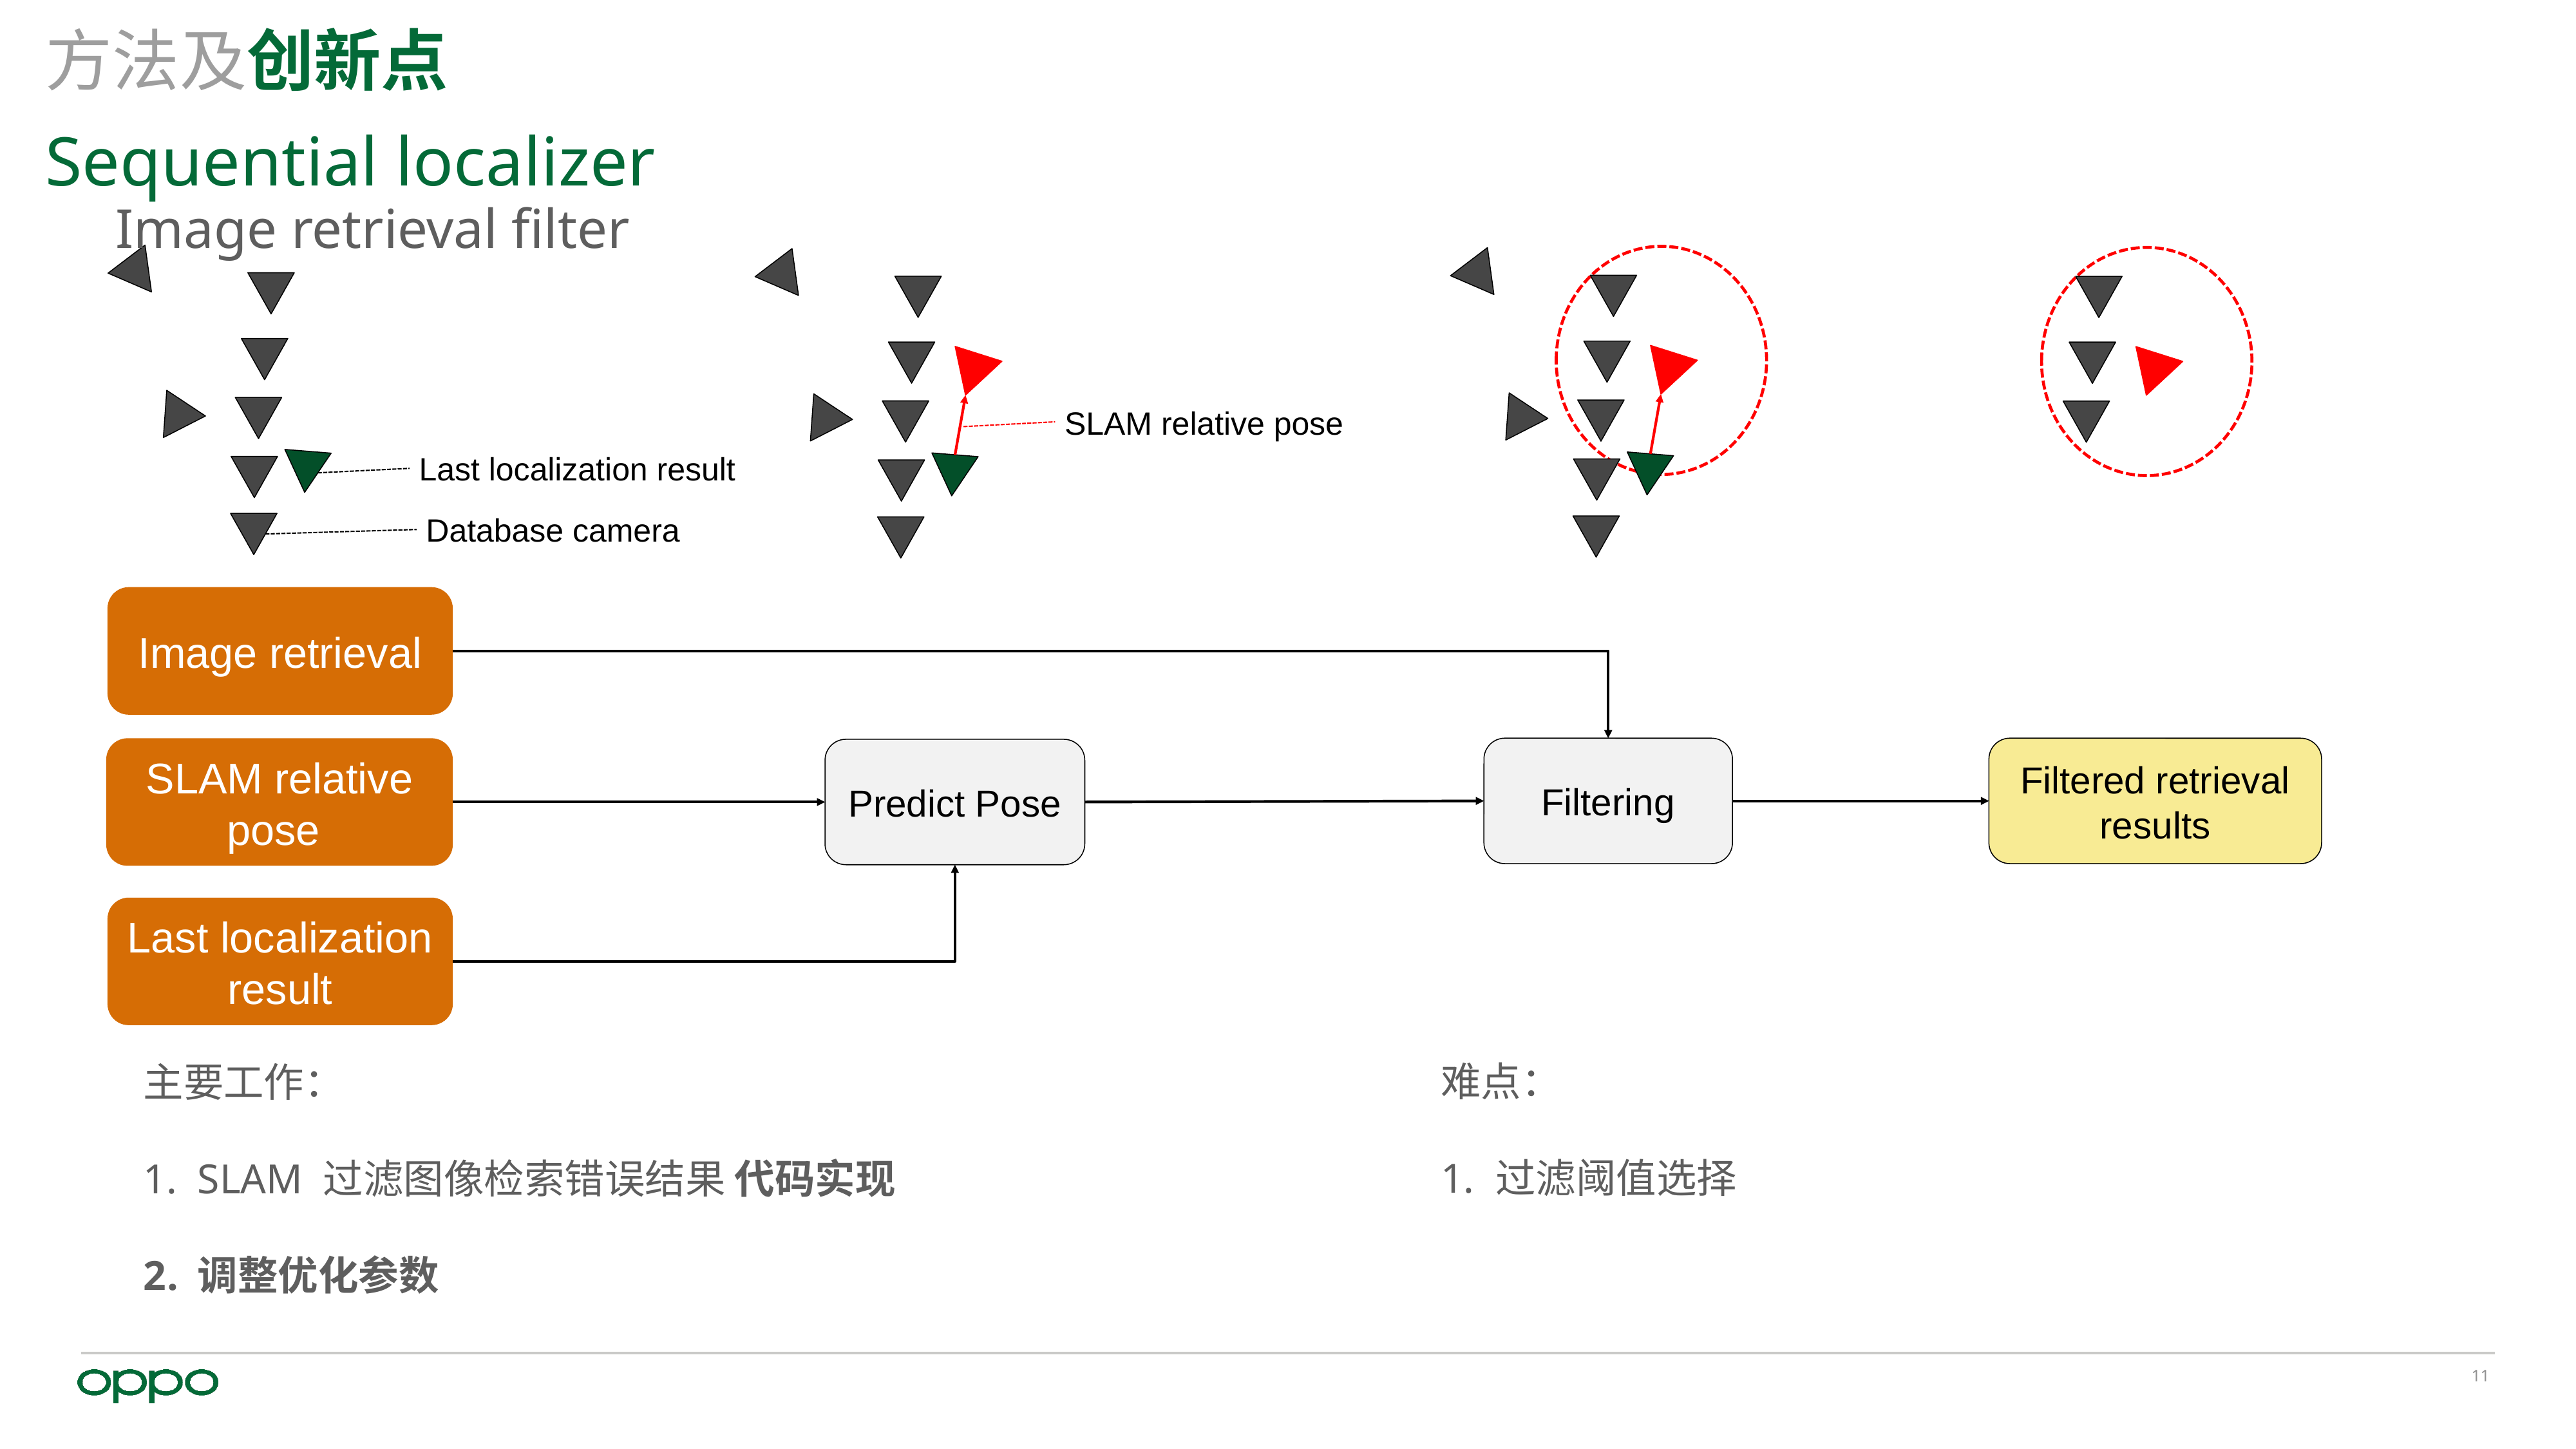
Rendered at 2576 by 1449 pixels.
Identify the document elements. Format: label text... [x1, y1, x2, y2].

text_box 难点： 过滤阈值选择 [1435, 1050, 1876, 1206]
title 方法及创新点 [35, 1, 2449, 115]
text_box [106, 246, 2322, 1025]
picture [77, 1369, 218, 1403]
text_box Image retrieval filter [106, 157, 2425, 269]
text_box Sequential localizer [35, 95, 2354, 223]
text_box 主要工作： SLAM 过滤图像检索错误结果 代码实现 调整优化参数 [138, 1051, 902, 1303]
